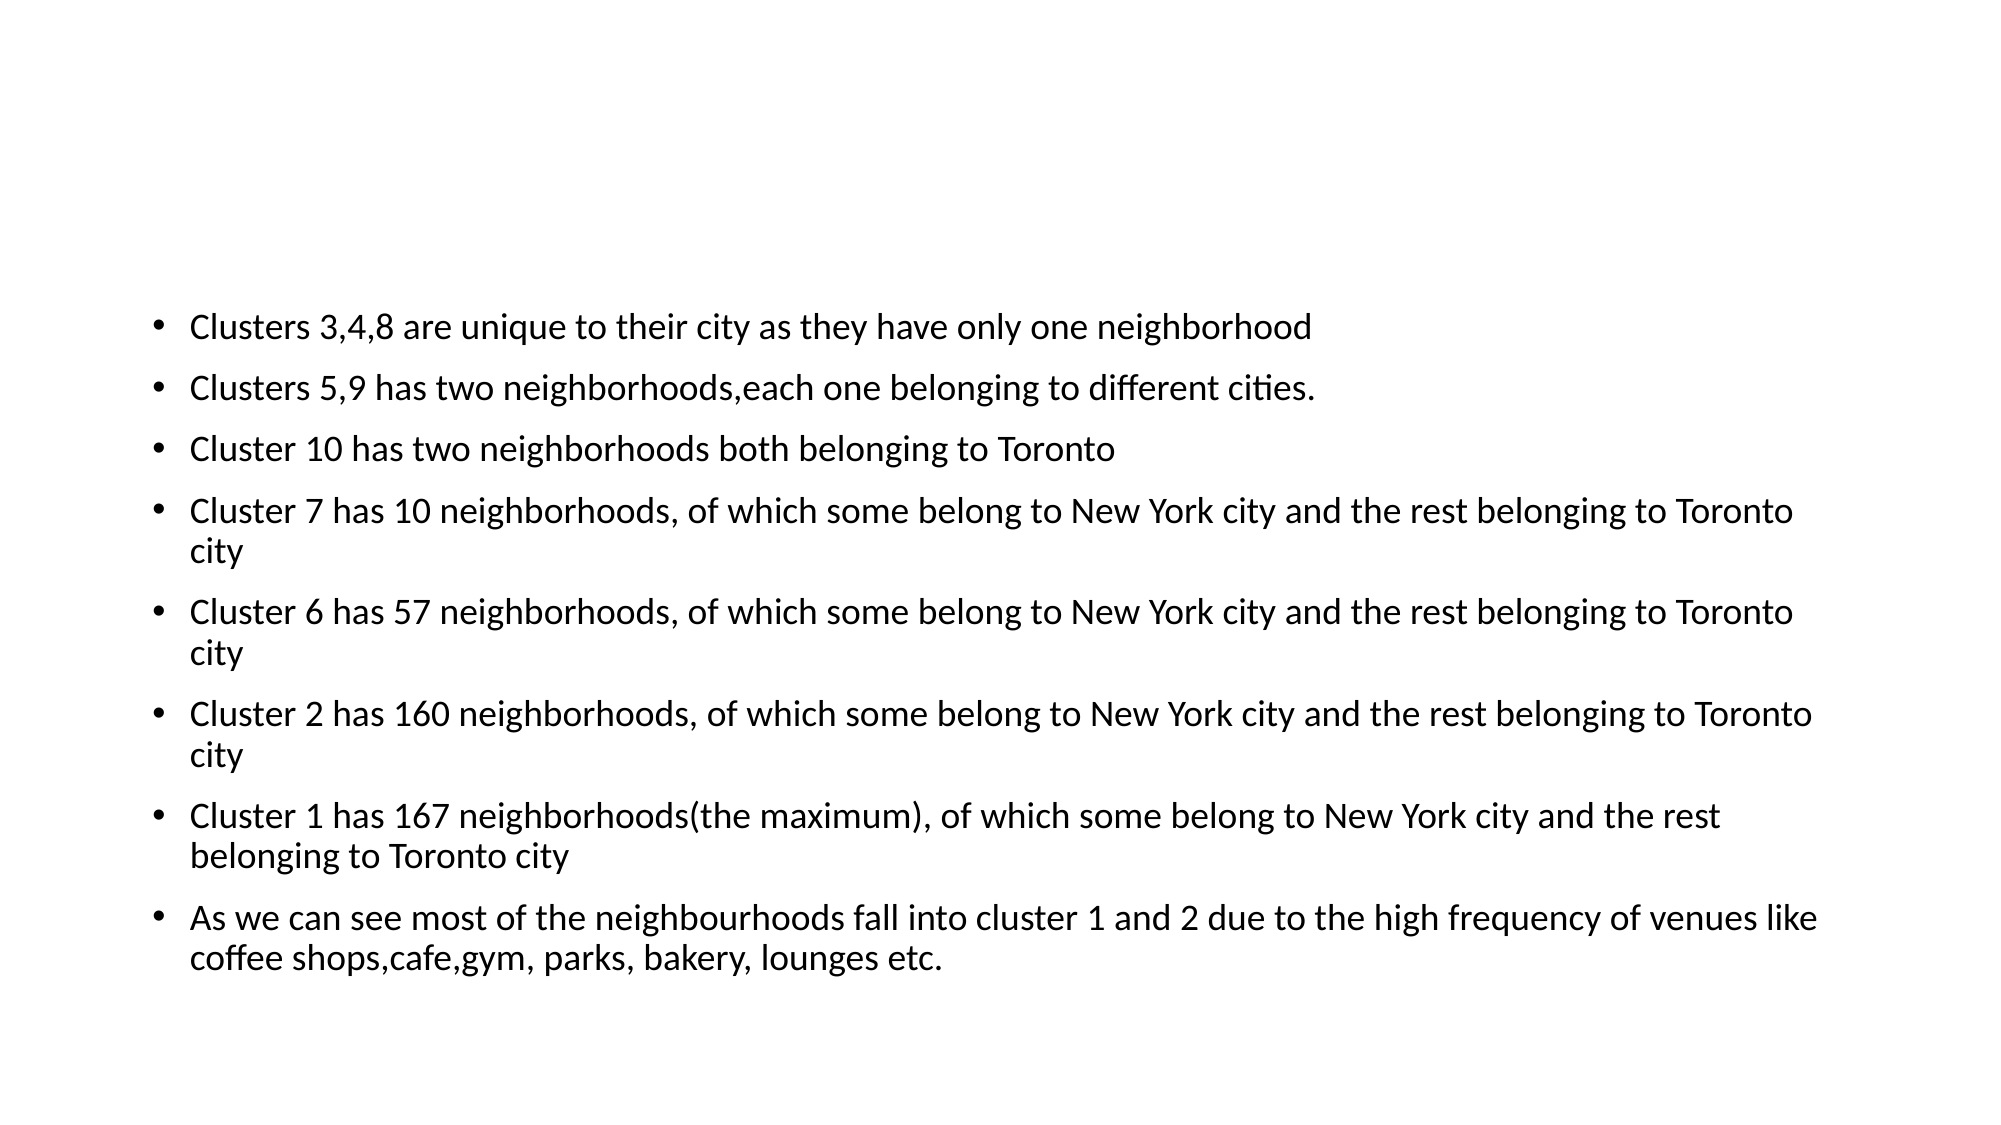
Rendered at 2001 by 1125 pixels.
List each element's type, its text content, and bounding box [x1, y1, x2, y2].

list Clusters 3,4,8 are unique to their city as they have only one neighborhood Clusters 5,9 has two neighborhoods,each one belonging to different cities. Cluster 10 has two neighborhoods both belonging to Toronto Cluster 7 has 10 neighborhoods, of which some belong to New York city and the rest belonging to Toronto city Cluster 6 has 57 neighborhoods, of which some belong to New York city and the rest belonging to Toronto city Cluster 2 has 160 neighborhoods, of which some belong to New York city and the rest belonging to Toronto city Cluster 1 has 167 neighborhoods(the maximum), of which some belong to New York city and the rest belonging to Toronto city As we can see most of the neighbourhoods fall into cluster 1 and 2 due to the high frequency of venues like coffee shops,cafe,gym, parks, bakery, lounges etc. [137, 299, 1863, 1014]
